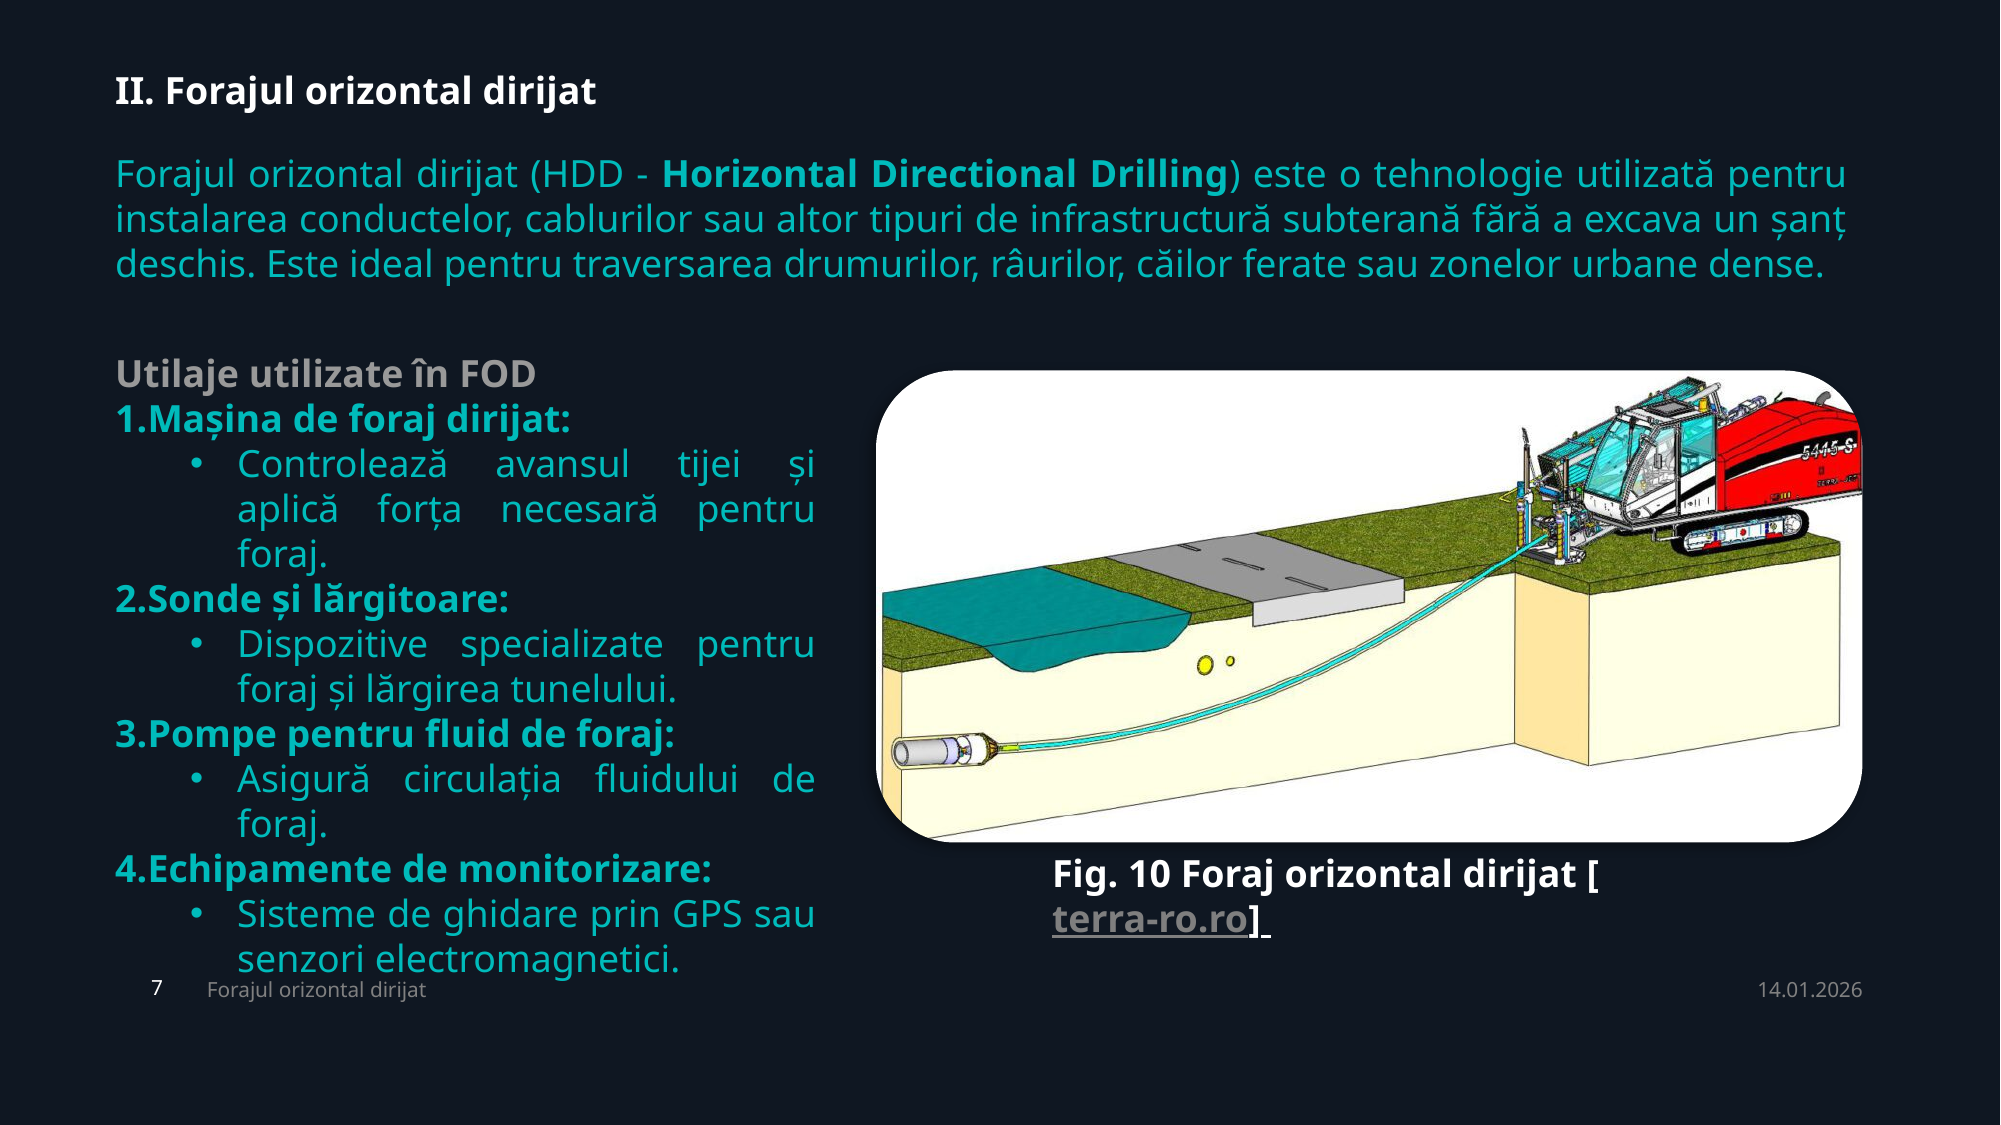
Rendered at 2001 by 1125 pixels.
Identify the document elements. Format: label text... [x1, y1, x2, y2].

footer Forajul orizontal dirijat [191, 988, 529, 1014]
text_box II. Forajul orizontal dirijat [100, 59, 733, 120]
text_box Fig. 10 Foraj orizontal dirijat [terra-ro.ro] [1037, 843, 1702, 954]
slide_number 7 [127, 988, 186, 1014]
picture [875, 370, 1863, 843]
text_box Utilaje utilizate în FOD Mașina de foraj dirijat: Controlează avansul tijei și aplică forța necesară pentru foraj. Sonde și lărgitoare: Dispozitive specializate pentru foraj și lărgirea tunelului. Pompe pentru fluid de foraj: Asigură circulația fluidului de foraj. Echipamente de monitorizare: Sisteme de ghidare prin GPS sau senzori electromagnetici. [100, 342, 832, 988]
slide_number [1643, 964, 1863, 1014]
text_box Forajul orizontal dirijat (HDD - Horizontal Directional Drilling) este o tehnologie utilizată pentru instalarea conductelor, cablurilor sau altor tipuri de infrastructură subterană fără a excava un șanț deschis. Este ideal pentru traversarea drumurilor, râurilor, căilor ferate sau zonelor urbane dense. [100, 142, 1863, 293]
